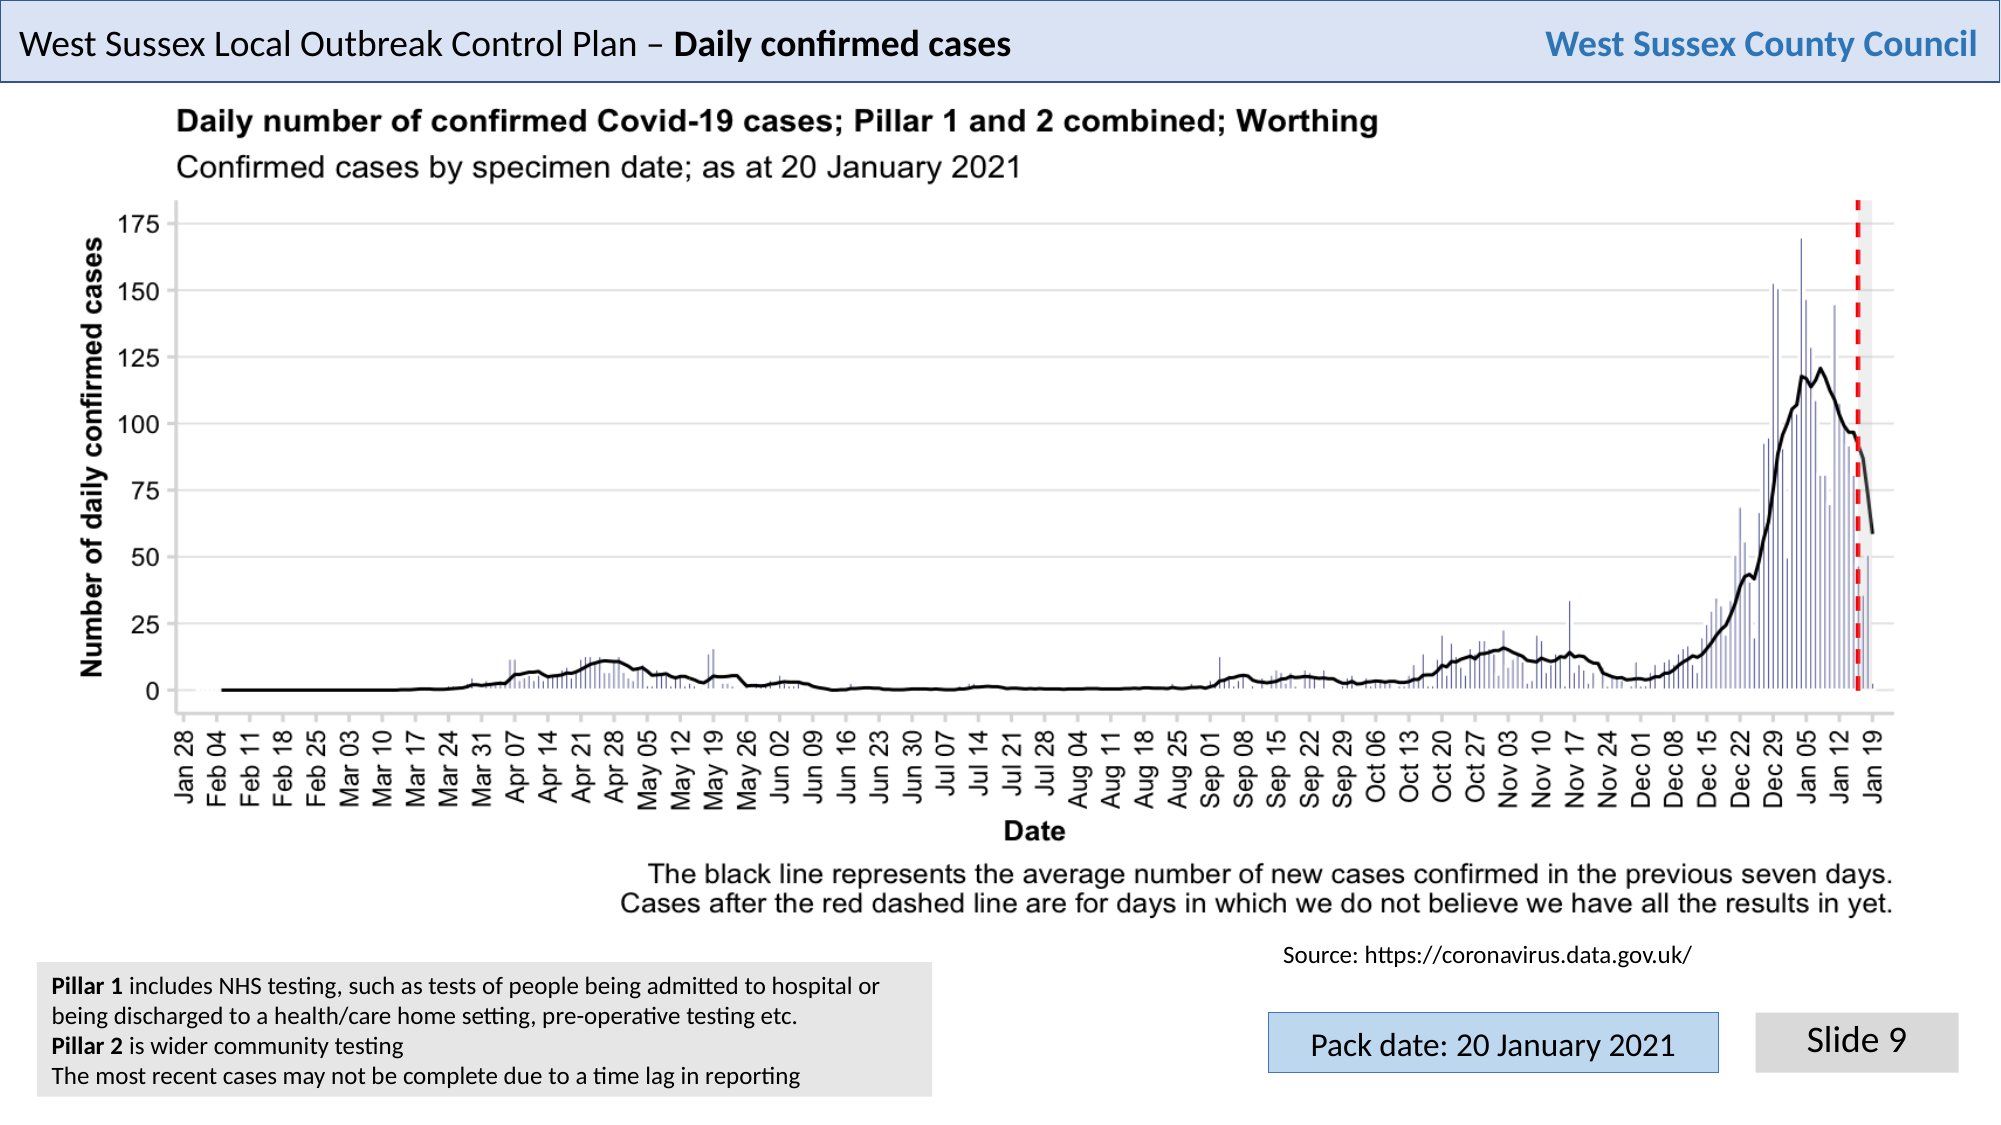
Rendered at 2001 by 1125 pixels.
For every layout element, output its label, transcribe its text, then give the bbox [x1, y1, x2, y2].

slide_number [1268, 1012, 1719, 1073]
list Slide 9 [1755, 1012, 1959, 1073]
picture [63, 91, 1912, 935]
list Source: https://coronavirus.data.gov.uk/ [1268, 935, 1912, 995]
